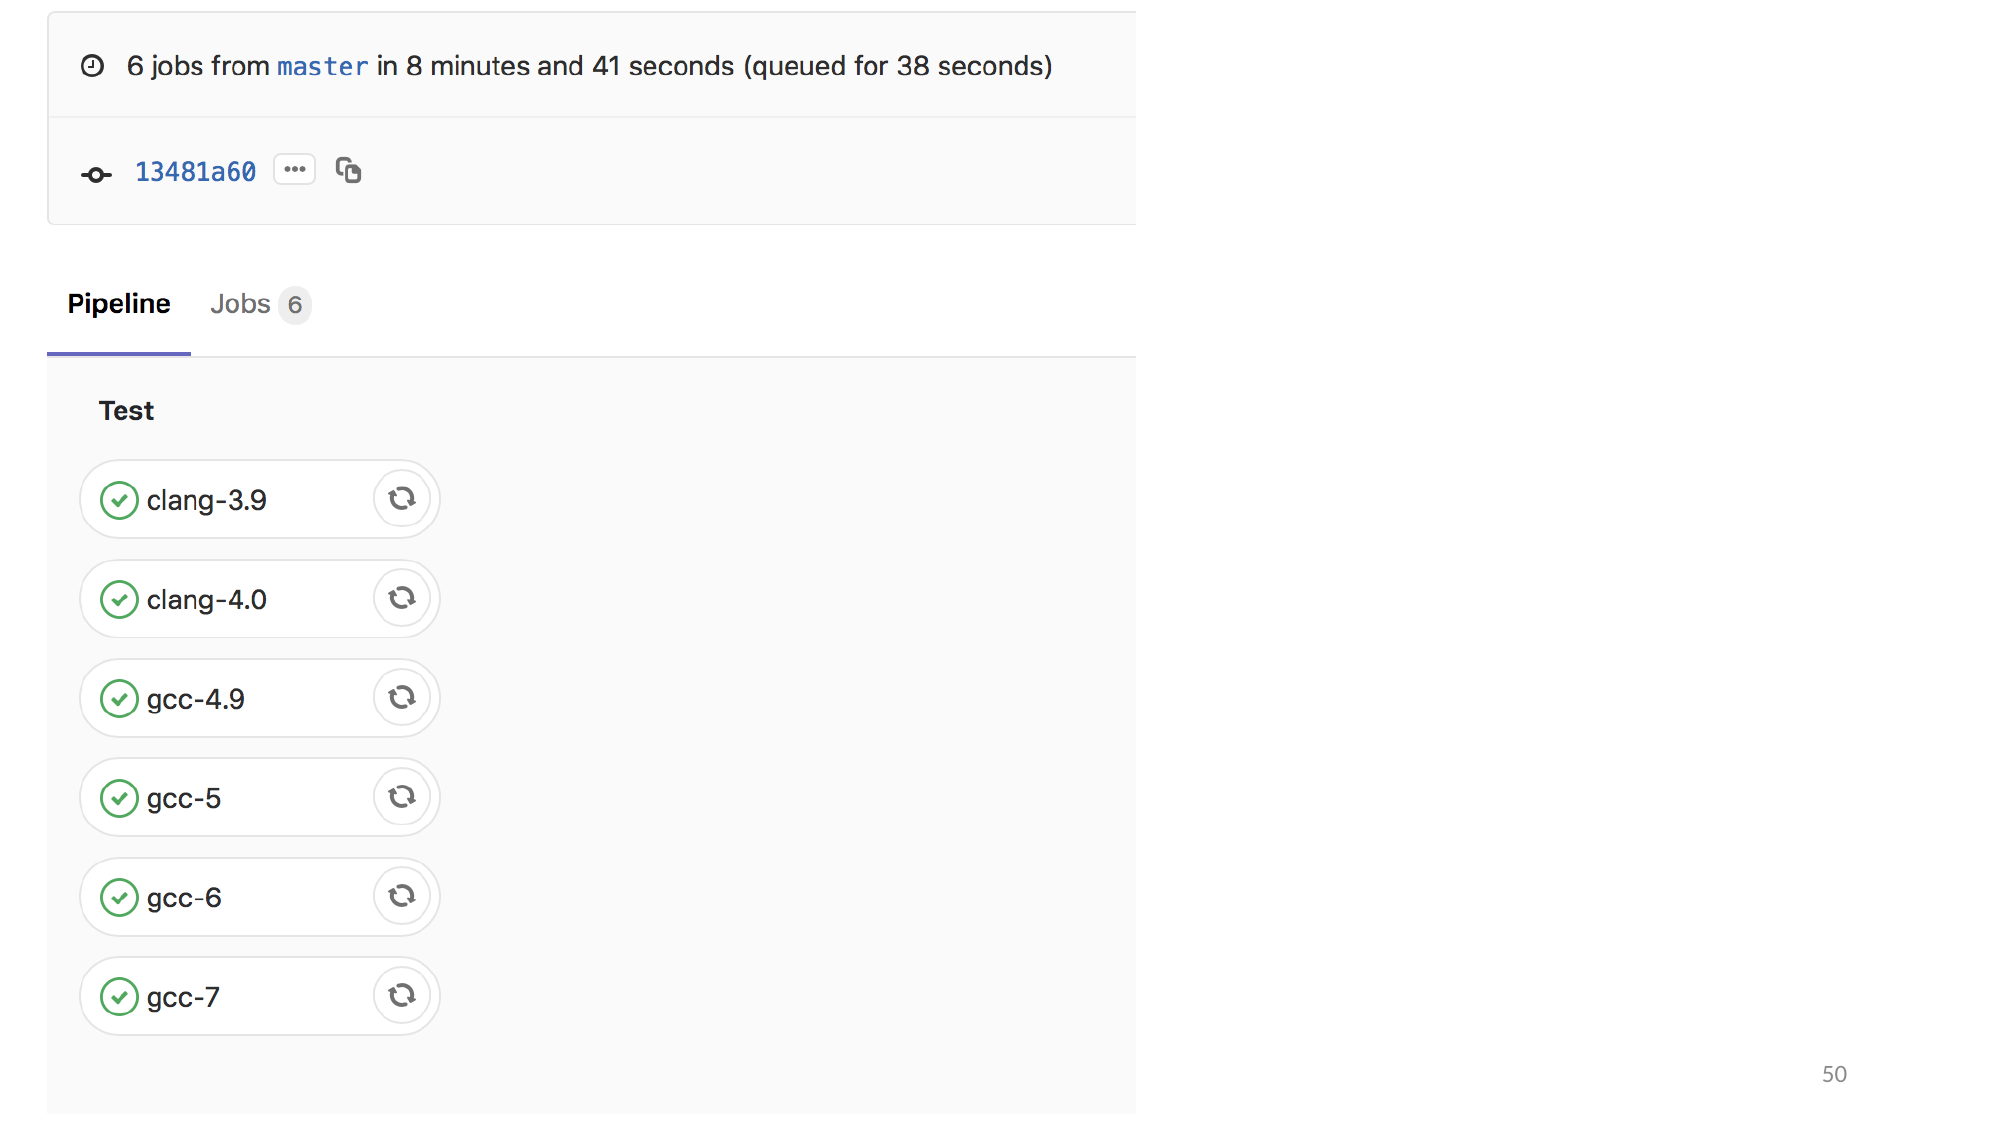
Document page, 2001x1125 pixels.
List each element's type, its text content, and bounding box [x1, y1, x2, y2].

picture [45, 0, 1136, 1125]
slide_number 50 [1412, 1042, 1863, 1103]
